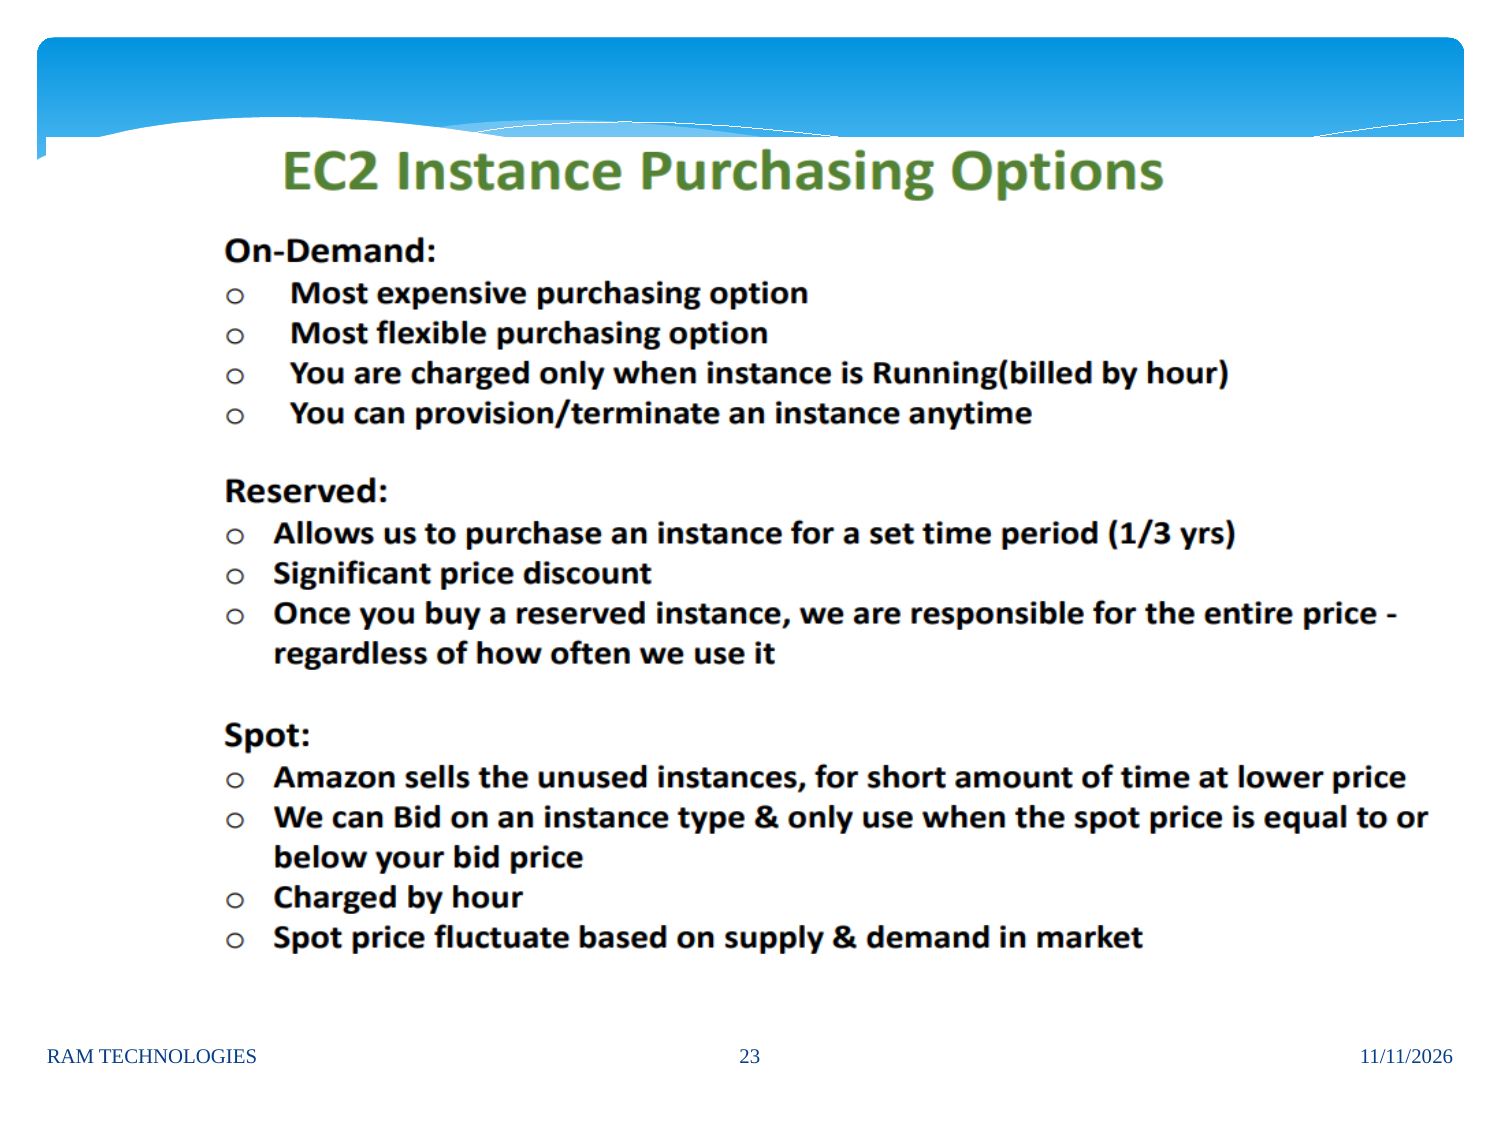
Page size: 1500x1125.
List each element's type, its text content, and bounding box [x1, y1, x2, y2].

footer RAM TECHNOLOGIES [31, 1025, 653, 1086]
slide_number 23 [654, 1025, 846, 1086]
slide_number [847, 1025, 1469, 1086]
picture [46, 136, 1471, 989]
slide_number 184 [37, 137, 44, 157]
